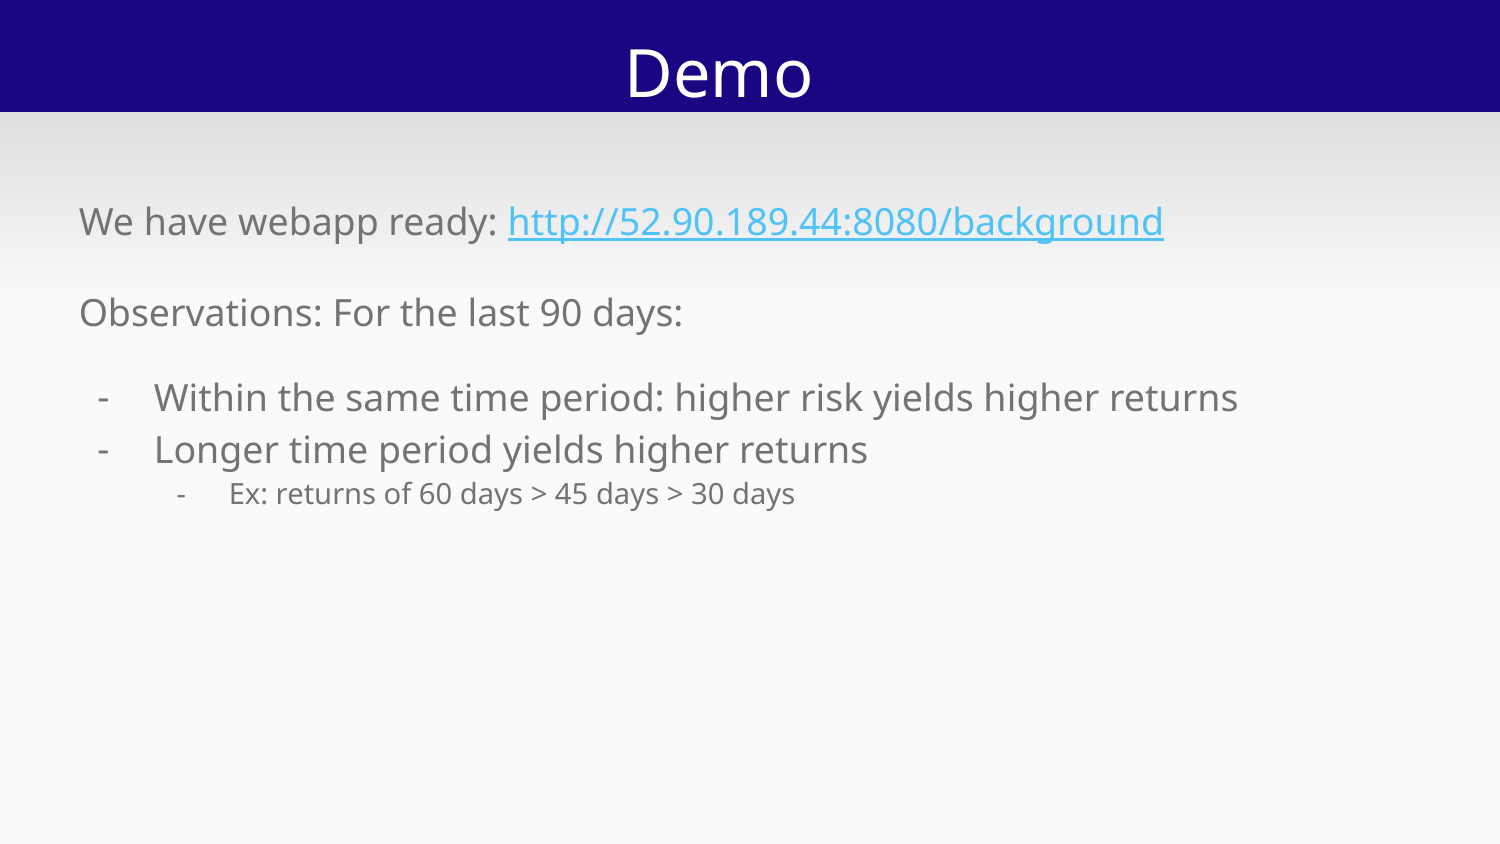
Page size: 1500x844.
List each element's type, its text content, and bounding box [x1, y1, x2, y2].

title Demo [45, 0, 1394, 126]
list We have webapp ready: http://52.90.189.44:8080/background Observations: For the last 90 days: Within the same time period: higher risk yields higher returns Longer time period yields higher returns Ex: returns of 60 days > 45 days > 30 days [63, 175, 1437, 720]
